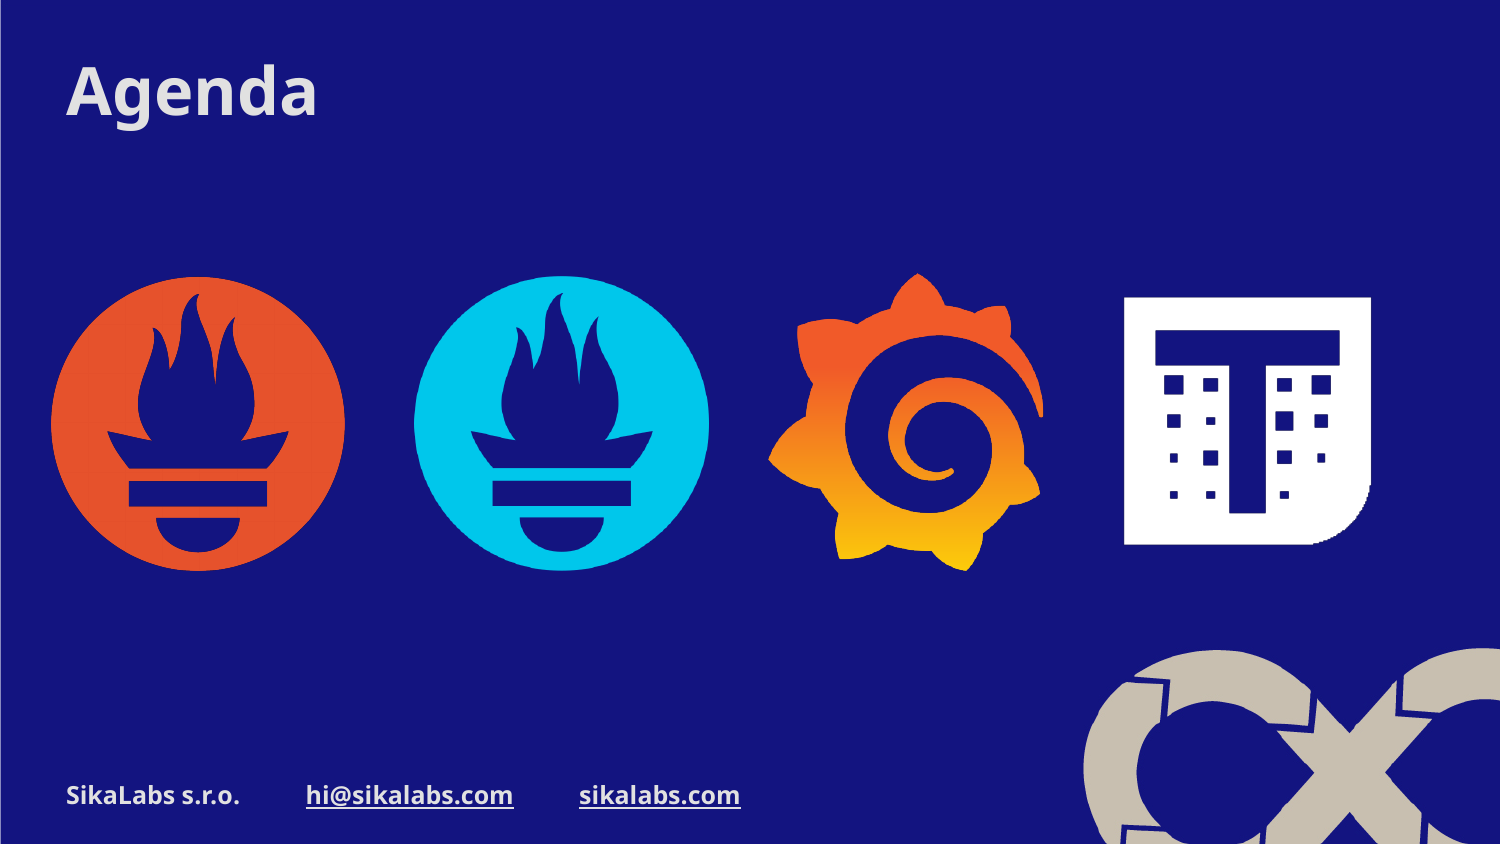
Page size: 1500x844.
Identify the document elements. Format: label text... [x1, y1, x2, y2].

picture [0, 0, 1500, 844]
title Agenda [51, 33, 1449, 128]
